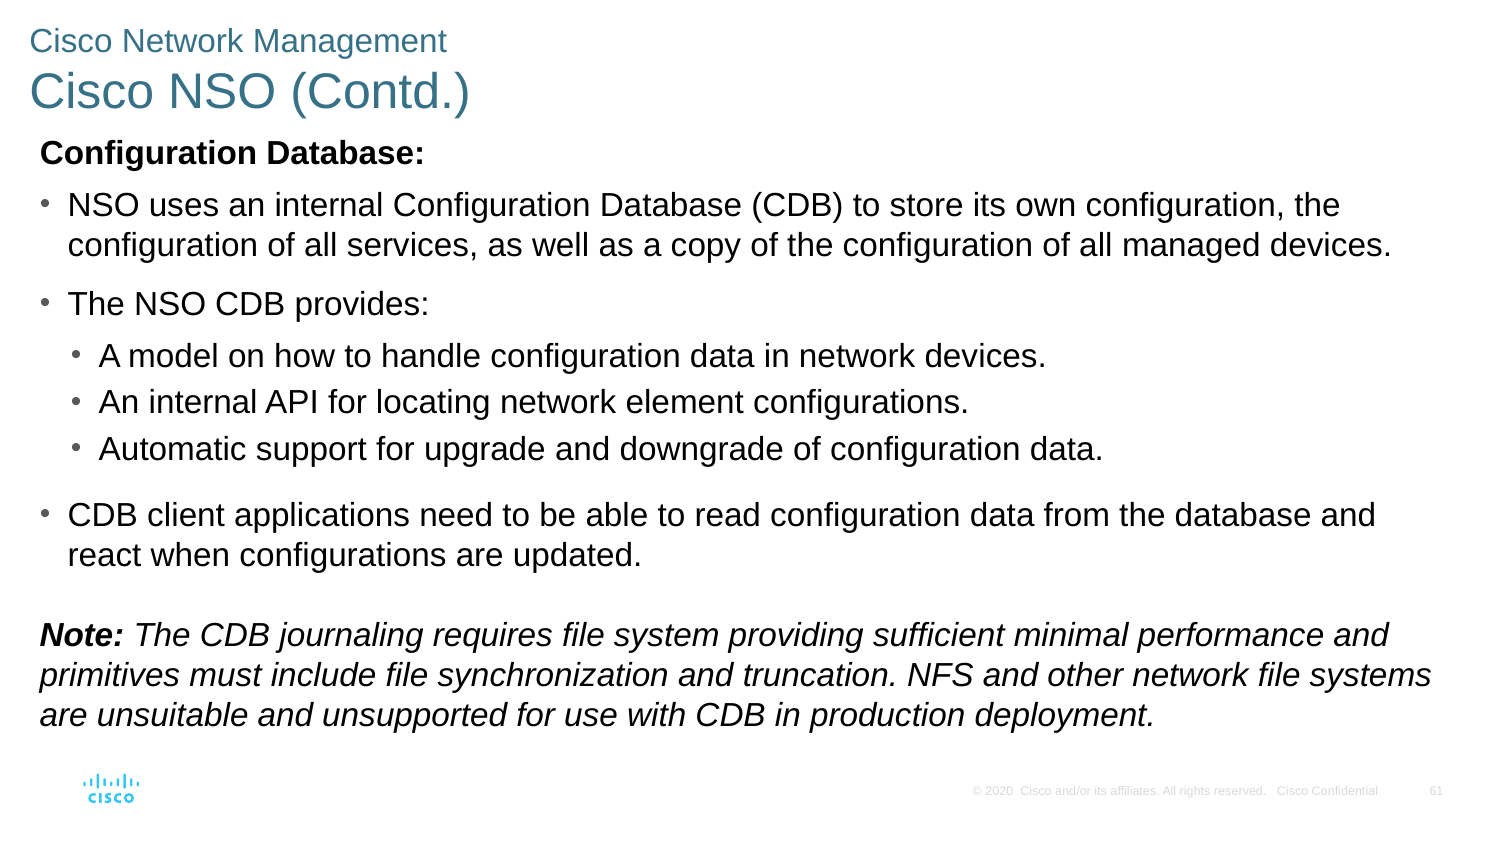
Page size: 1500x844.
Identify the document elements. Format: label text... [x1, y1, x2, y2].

title Cisco Network Management Cisco NSO (Contd.) [14, 6, 1474, 131]
list Configuration Database: NSO uses an internal Configuration Database (CDB) to store its own configuration, the configuration of all services, as well as a copy of the configuration of all managed devices. The NSO CDB provides: A model on how to handle configuration data in network devices. An internal API for locating network element configurations. Automatic support for upgrade and downgrade of configuration data. CDB client applications need to be able to read configuration data from the database and react when configurations are updated. [24, 123, 1459, 580]
text_box Note: The CDB journaling requires file system providing sufficient minimal performance and primitives must include file synchronization and truncation. NFS and other network file systems are unsuitable and unsupported for use with CDB in production deployment. [24, 606, 1474, 741]
